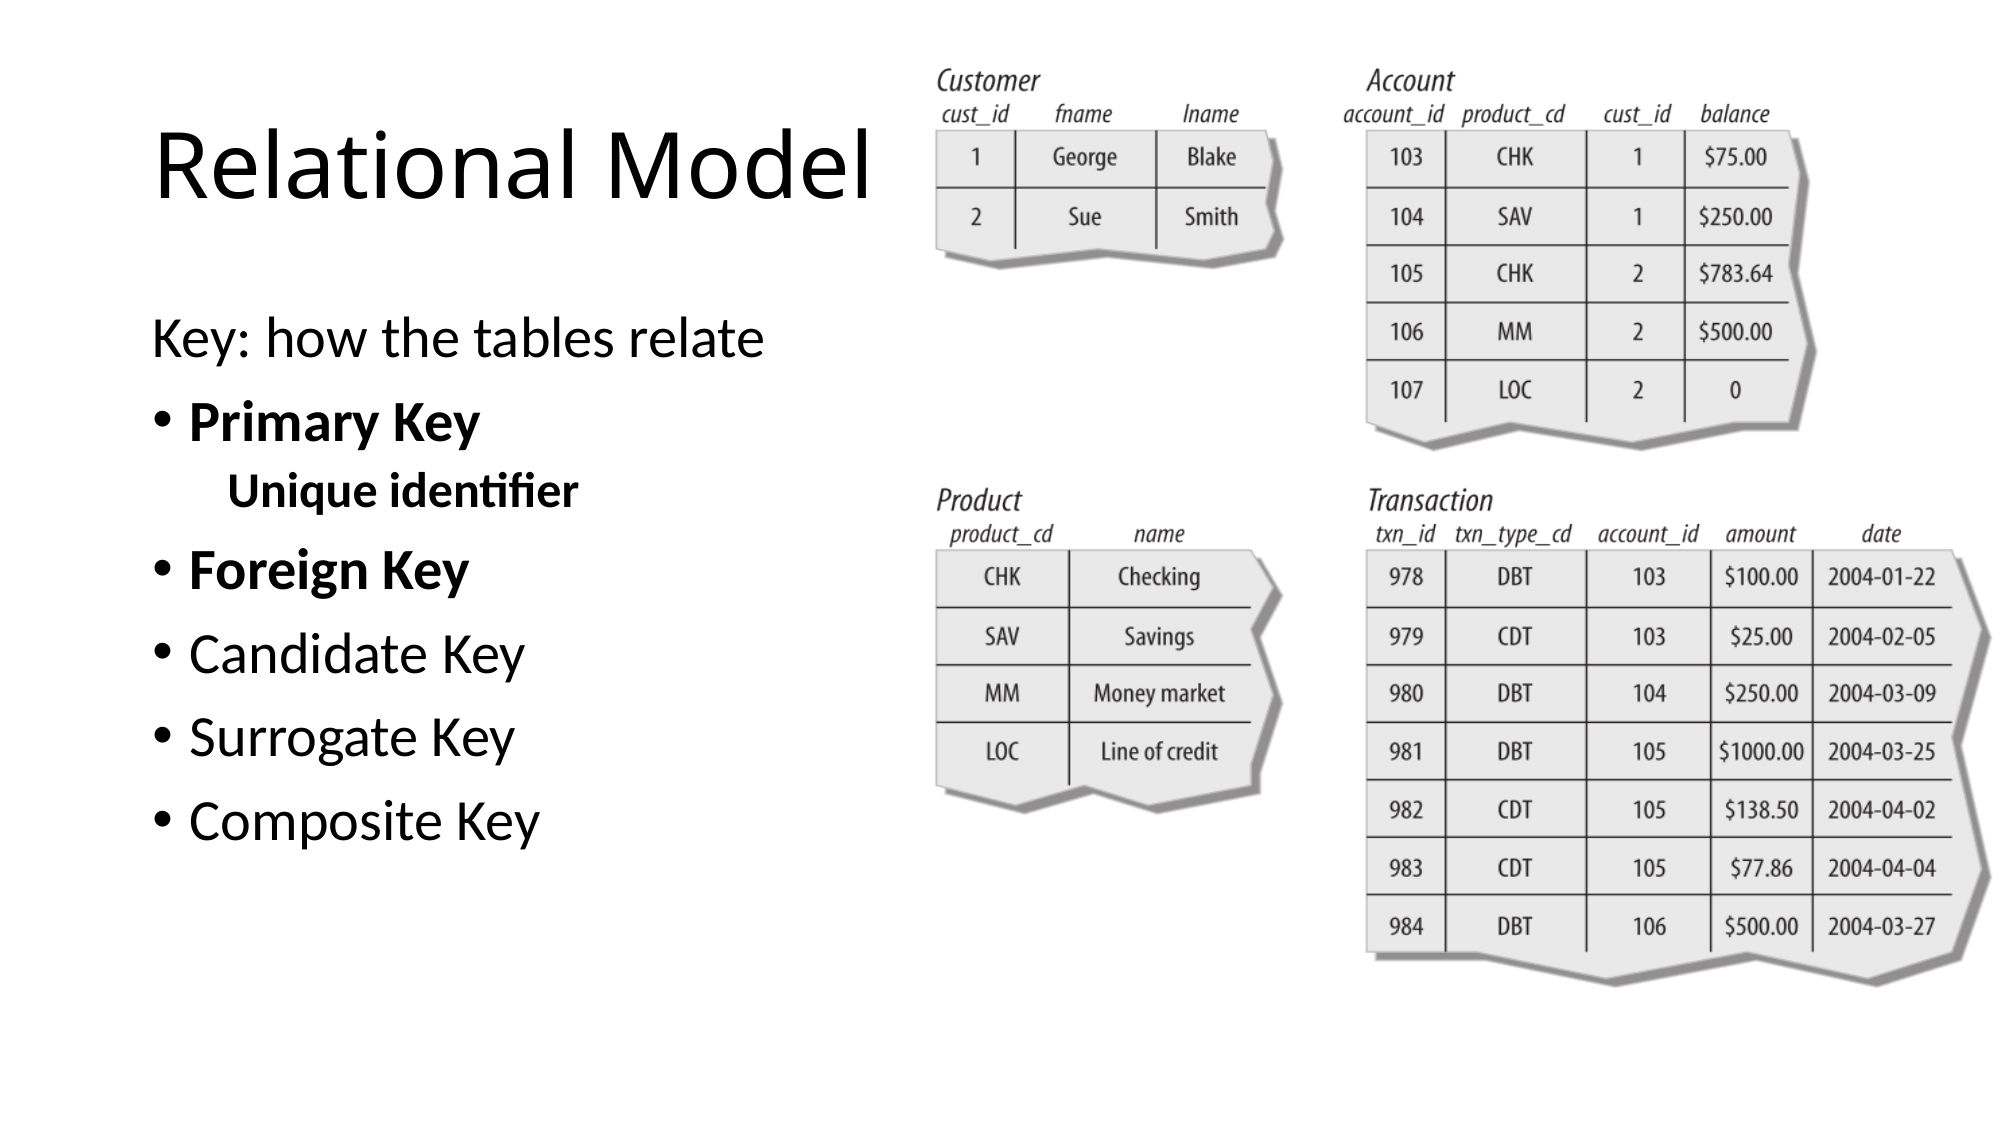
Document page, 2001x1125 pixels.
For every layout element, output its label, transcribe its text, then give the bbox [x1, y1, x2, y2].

title Relational Model [137, 59, 884, 278]
picture [884, 59, 2000, 991]
list Key: how the tables relate Primary Key Unique identifier Foreign Key Candidate Key Surrogate Key Composite Key [137, 299, 1863, 1014]
